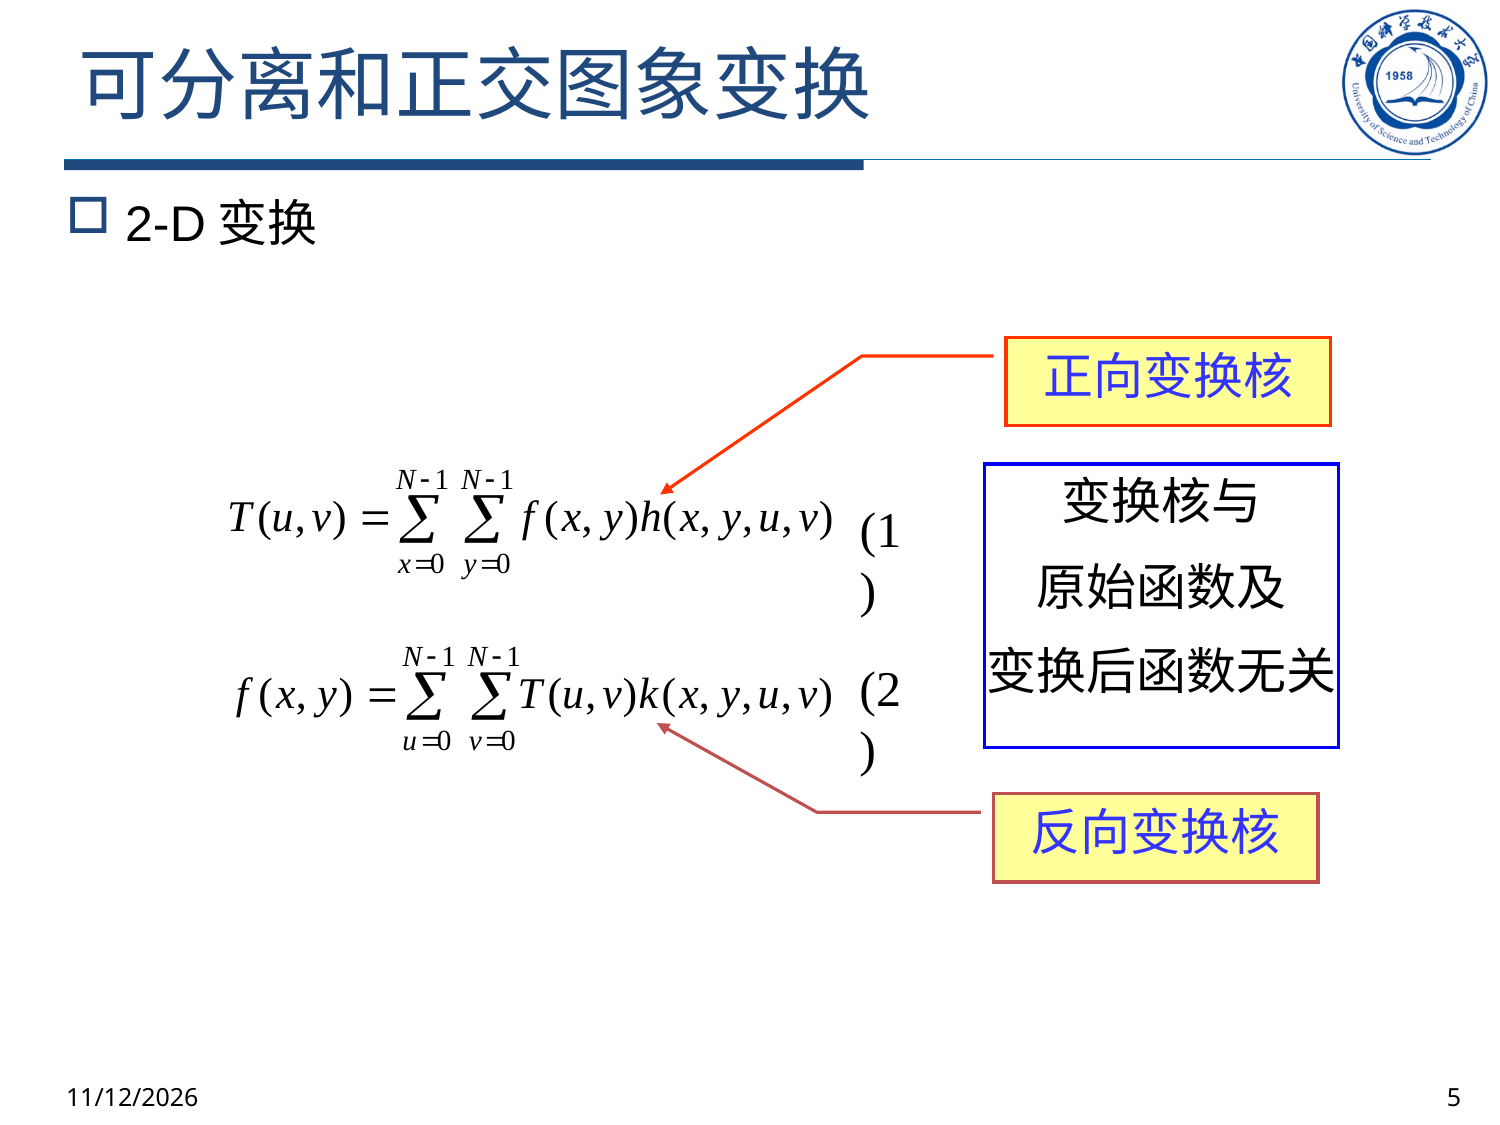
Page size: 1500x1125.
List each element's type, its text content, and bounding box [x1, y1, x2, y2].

text_box 反向变换核 [993, 793, 1319, 883]
text_box 变换核与 原始函数及 变换后函数无关 [984, 463, 1339, 748]
picture [1332, 1, 1493, 156]
slide_number 5 [1373, 1074, 1477, 1119]
text_box 正向变换核 [1006, 337, 1331, 426]
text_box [221, 456, 843, 590]
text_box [219, 633, 842, 763]
title 可分离和正交图象变换 [64, 19, 1407, 145]
text_box (1) [844, 489, 926, 625]
text_box (2) [844, 648, 926, 784]
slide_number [51, 1074, 377, 1119]
list 2-D变换 [51, 184, 1431, 1035]
